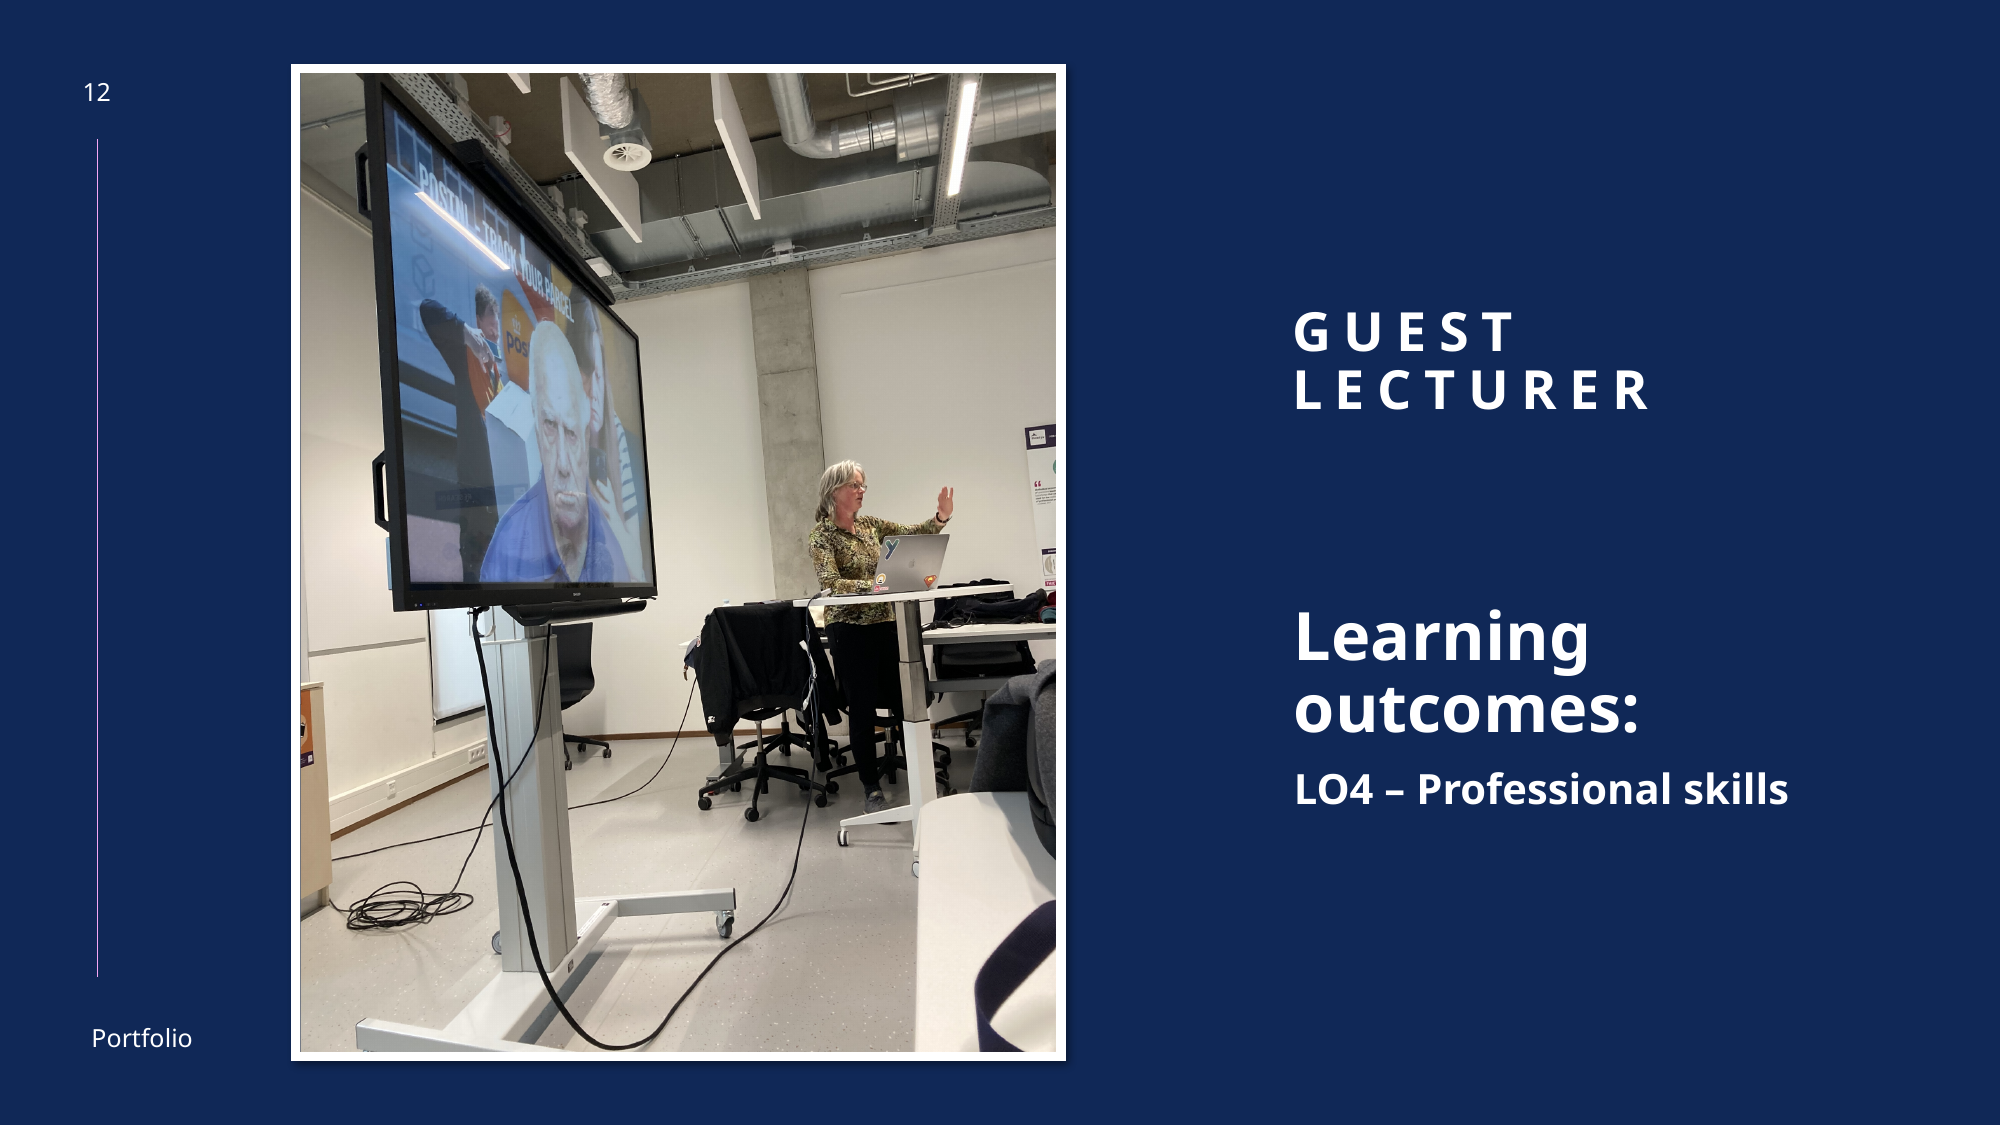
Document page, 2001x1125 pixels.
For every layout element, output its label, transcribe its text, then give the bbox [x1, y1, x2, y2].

footer Portfolio [76, 1015, 459, 1061]
title Guest lecturer [1277, 296, 1923, 429]
slide_number 12 [53, 67, 140, 119]
text_box Learning outcomes: LO4 – Professional skills [1278, 595, 1924, 821]
picture [188, 73, 1168, 1052]
